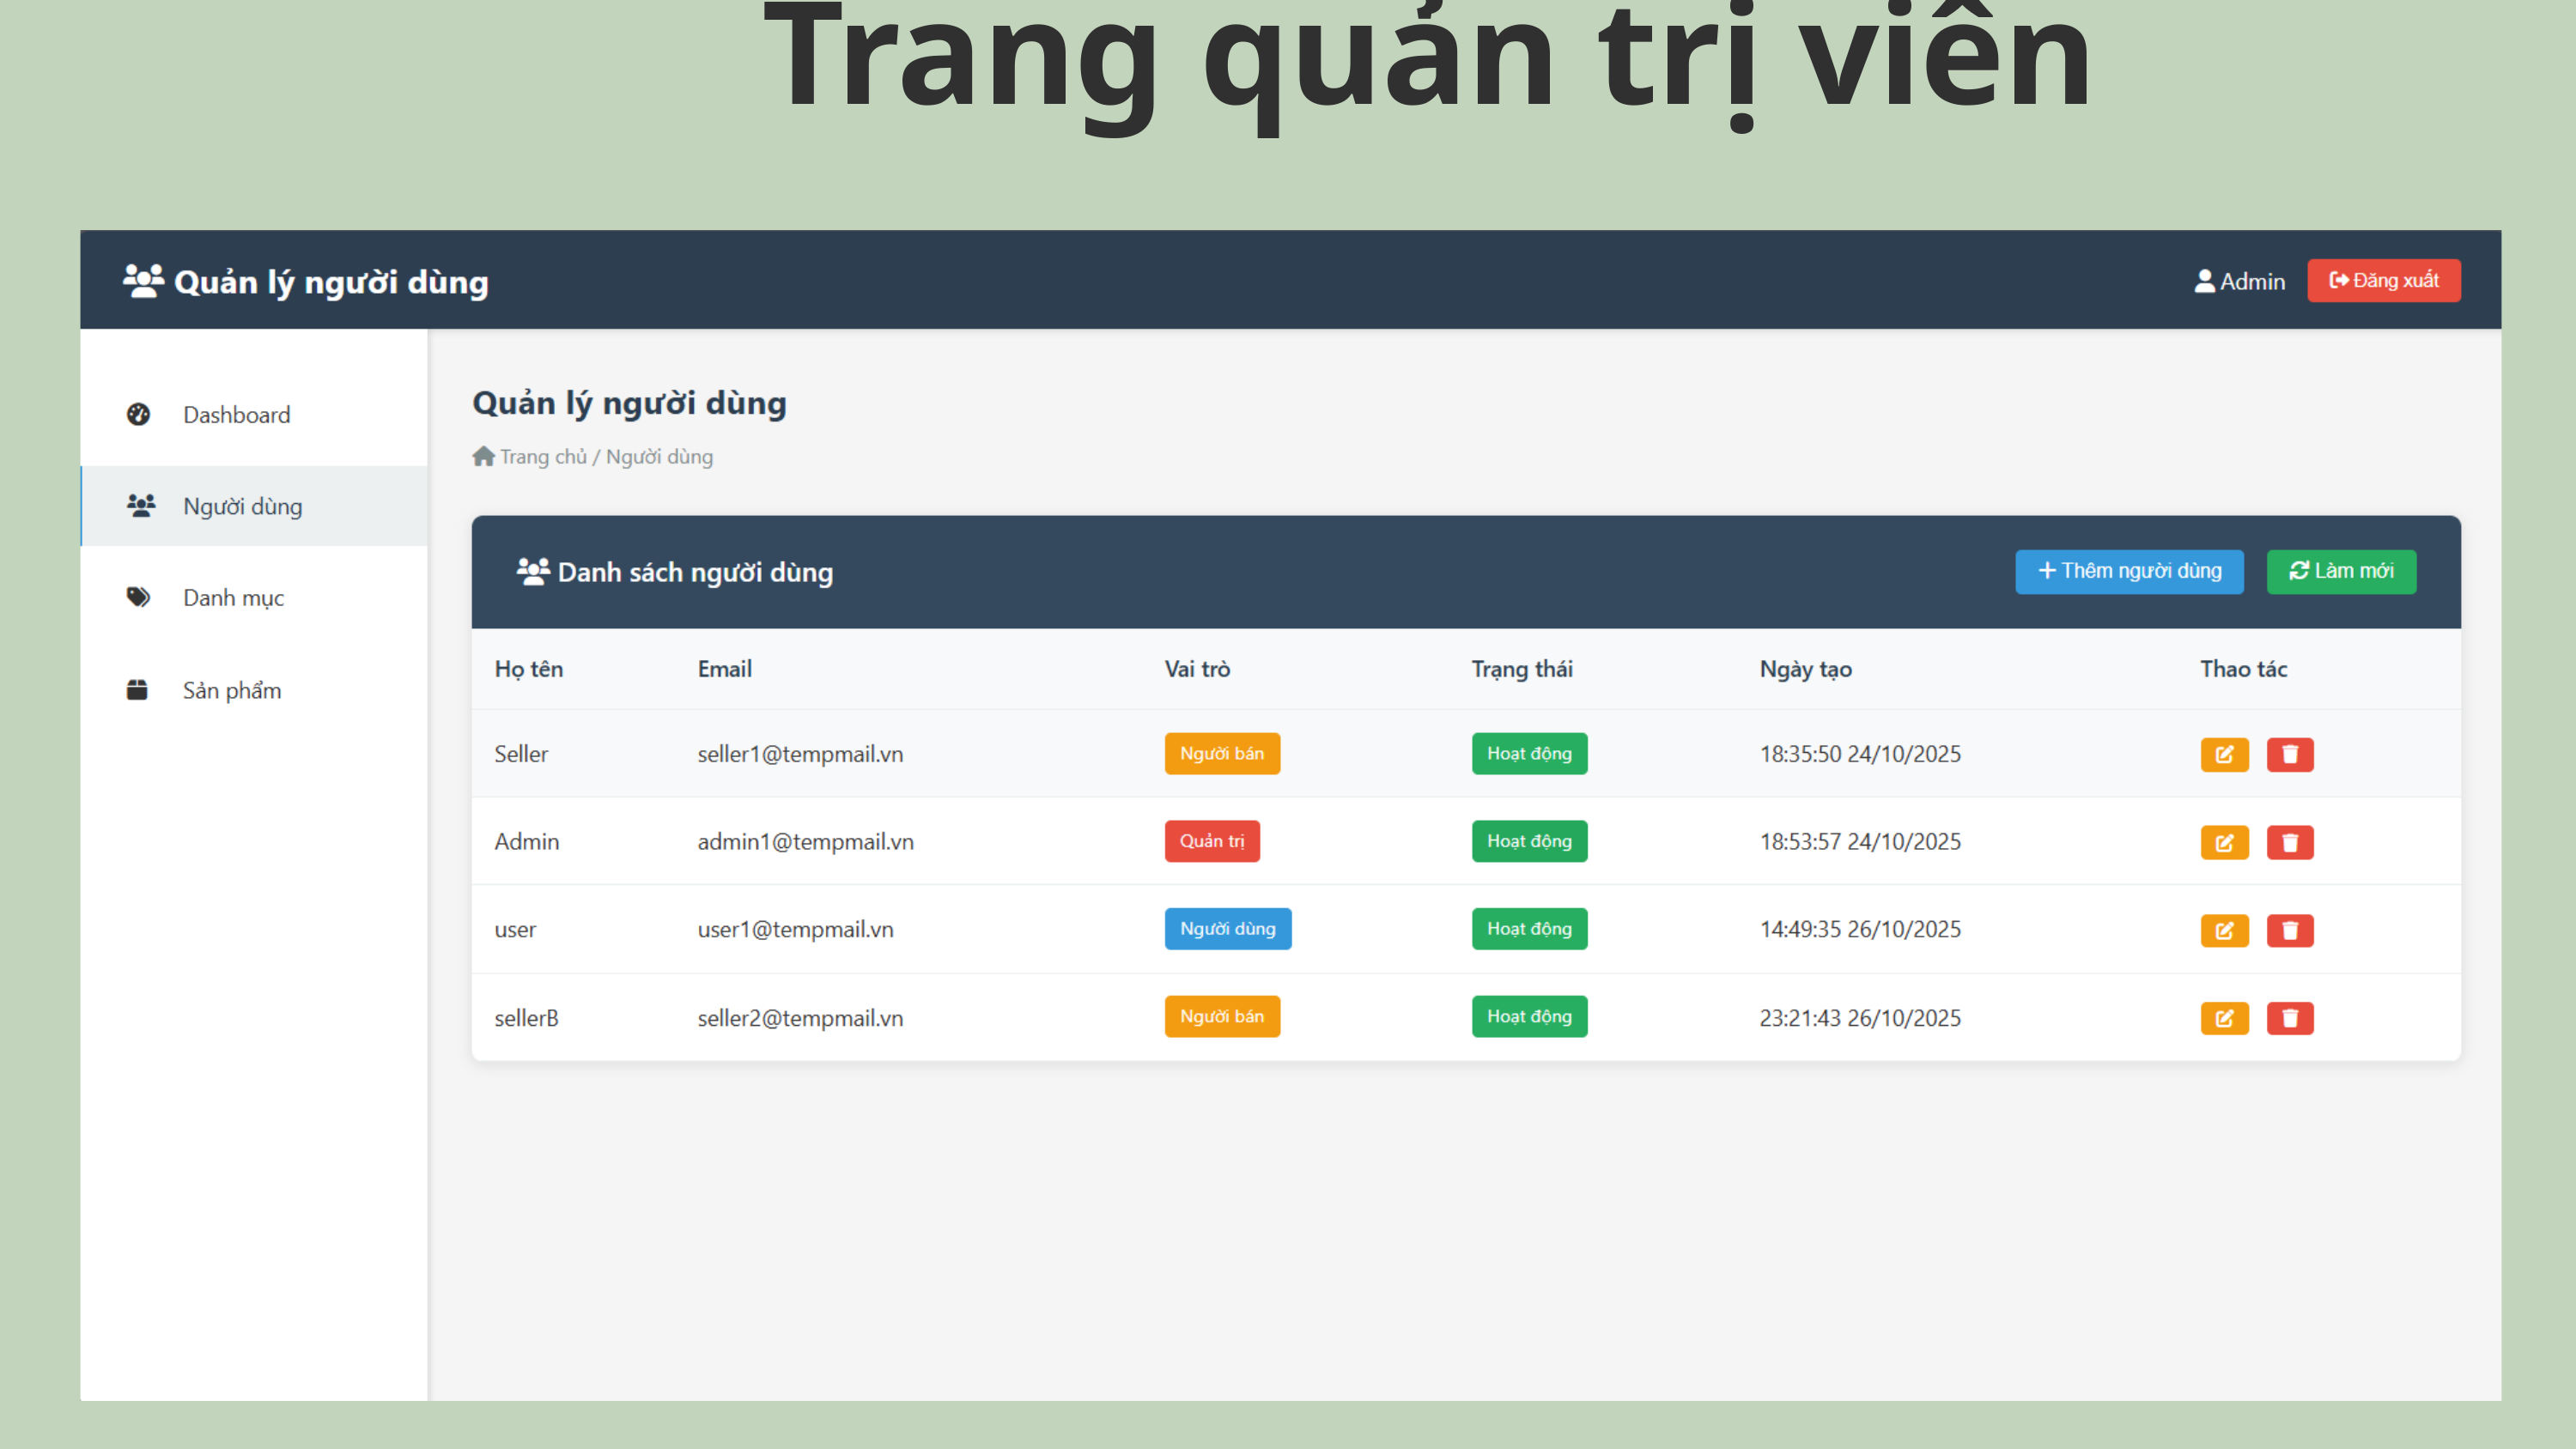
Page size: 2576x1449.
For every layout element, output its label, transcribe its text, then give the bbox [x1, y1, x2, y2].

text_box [80, 230, 2502, 1401]
text_box Trang quản trị viên [762, 0, 2340, 133]
